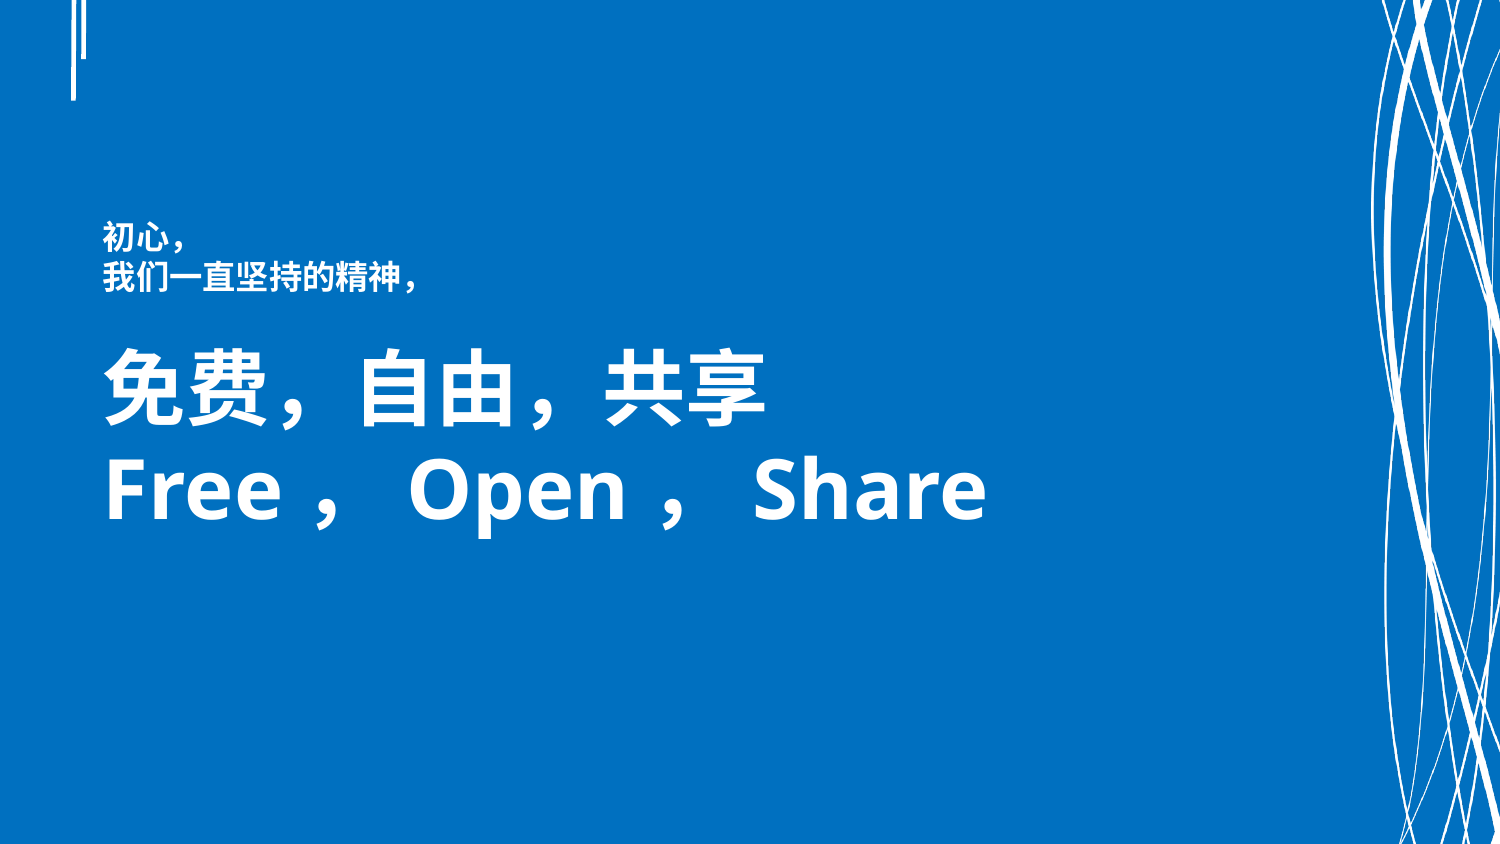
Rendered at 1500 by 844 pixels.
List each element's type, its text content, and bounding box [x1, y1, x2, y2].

picture [1371, 0, 1500, 844]
text_box 初心， 我们一直坚持的精神， 免费，自由，共享 Free，Open，Share [88, 209, 1318, 544]
